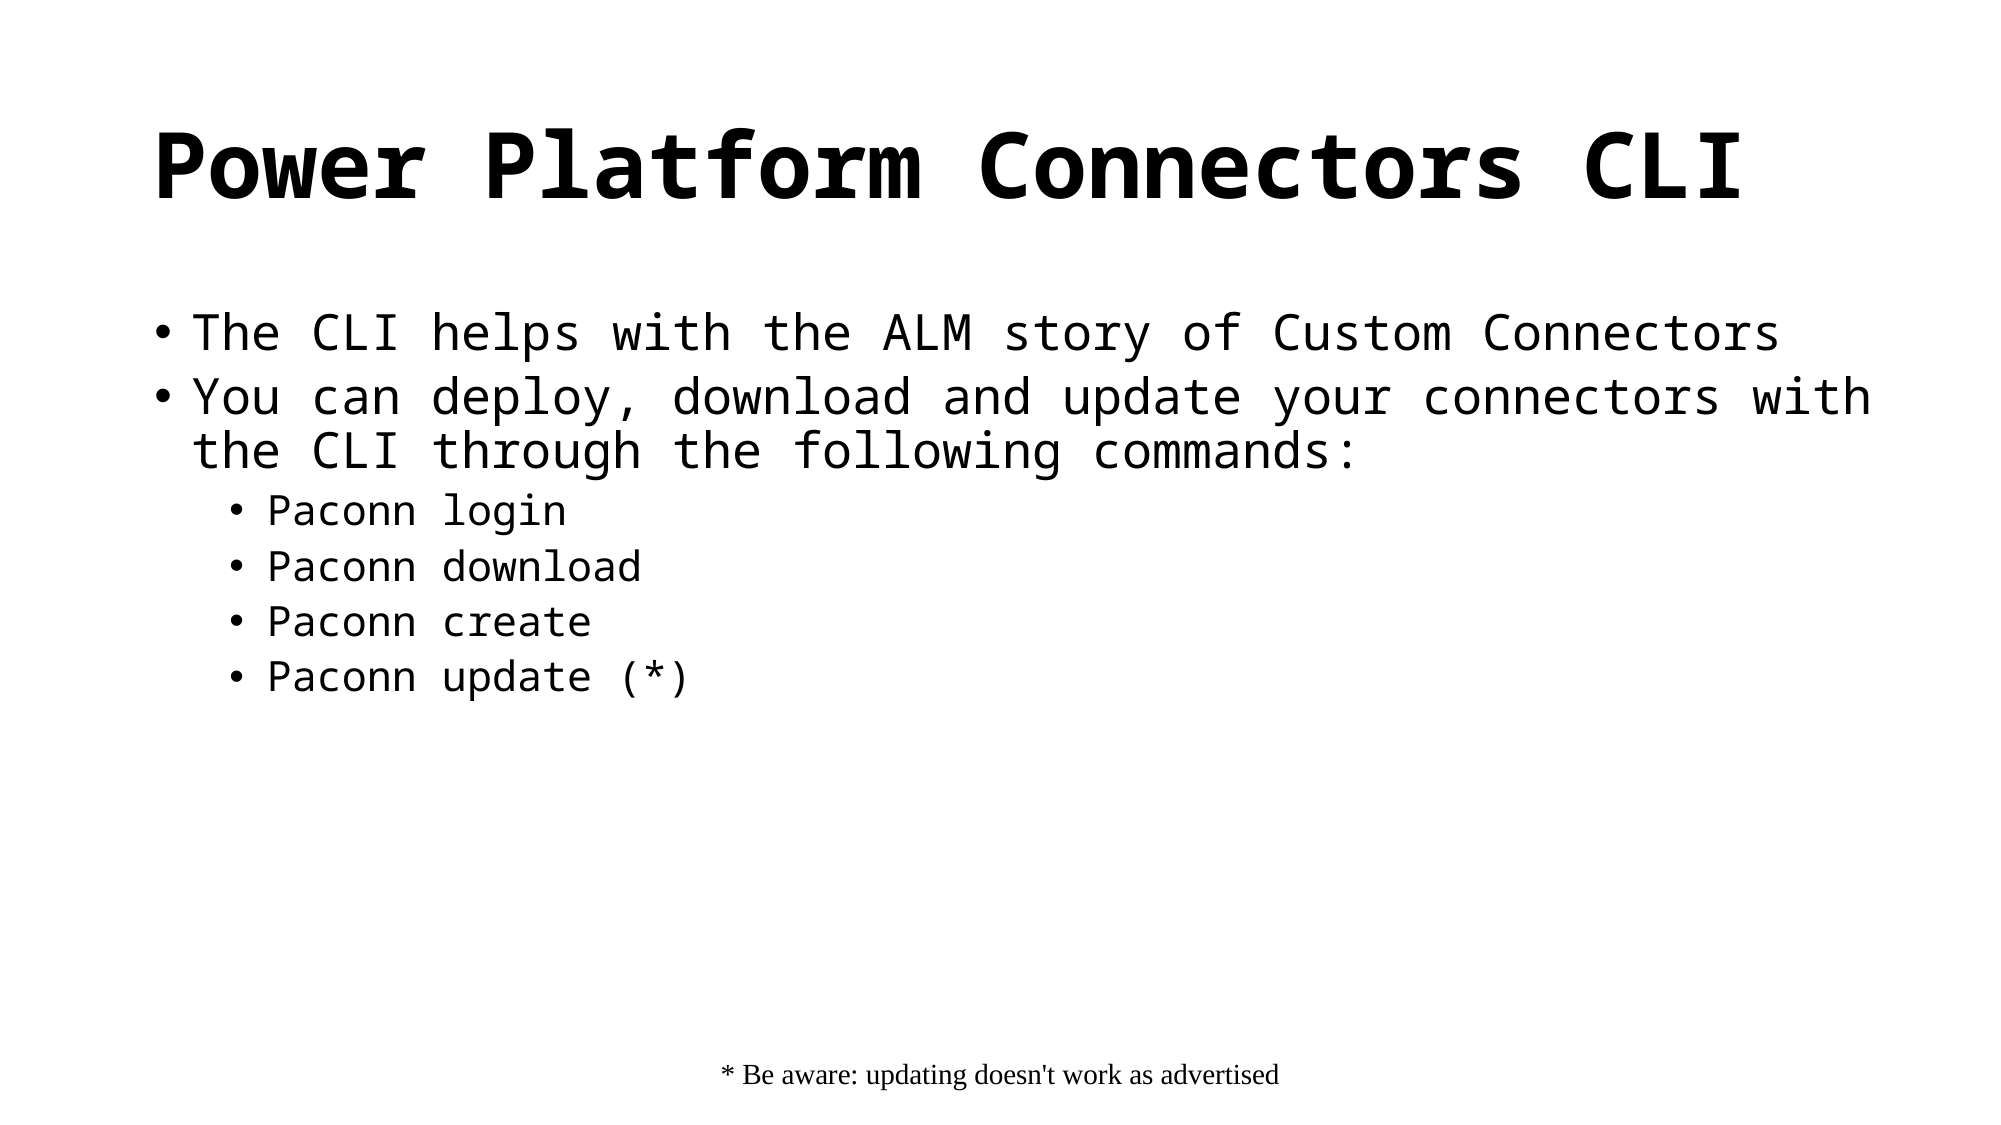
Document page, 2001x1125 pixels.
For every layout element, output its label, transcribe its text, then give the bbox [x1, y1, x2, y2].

list The CLI helps with the ALM story of Custom Connectors You can deploy, download and update your connectors with the CLI through the following commands: Paconn login Paconn download Paconn create Paconn update (*) [64, 299, 1950, 1014]
title Power Platform Connectors CLI [137, 59, 1863, 278]
footer * Be aware: updating doesn't work as advertised [662, 1042, 1338, 1103]
